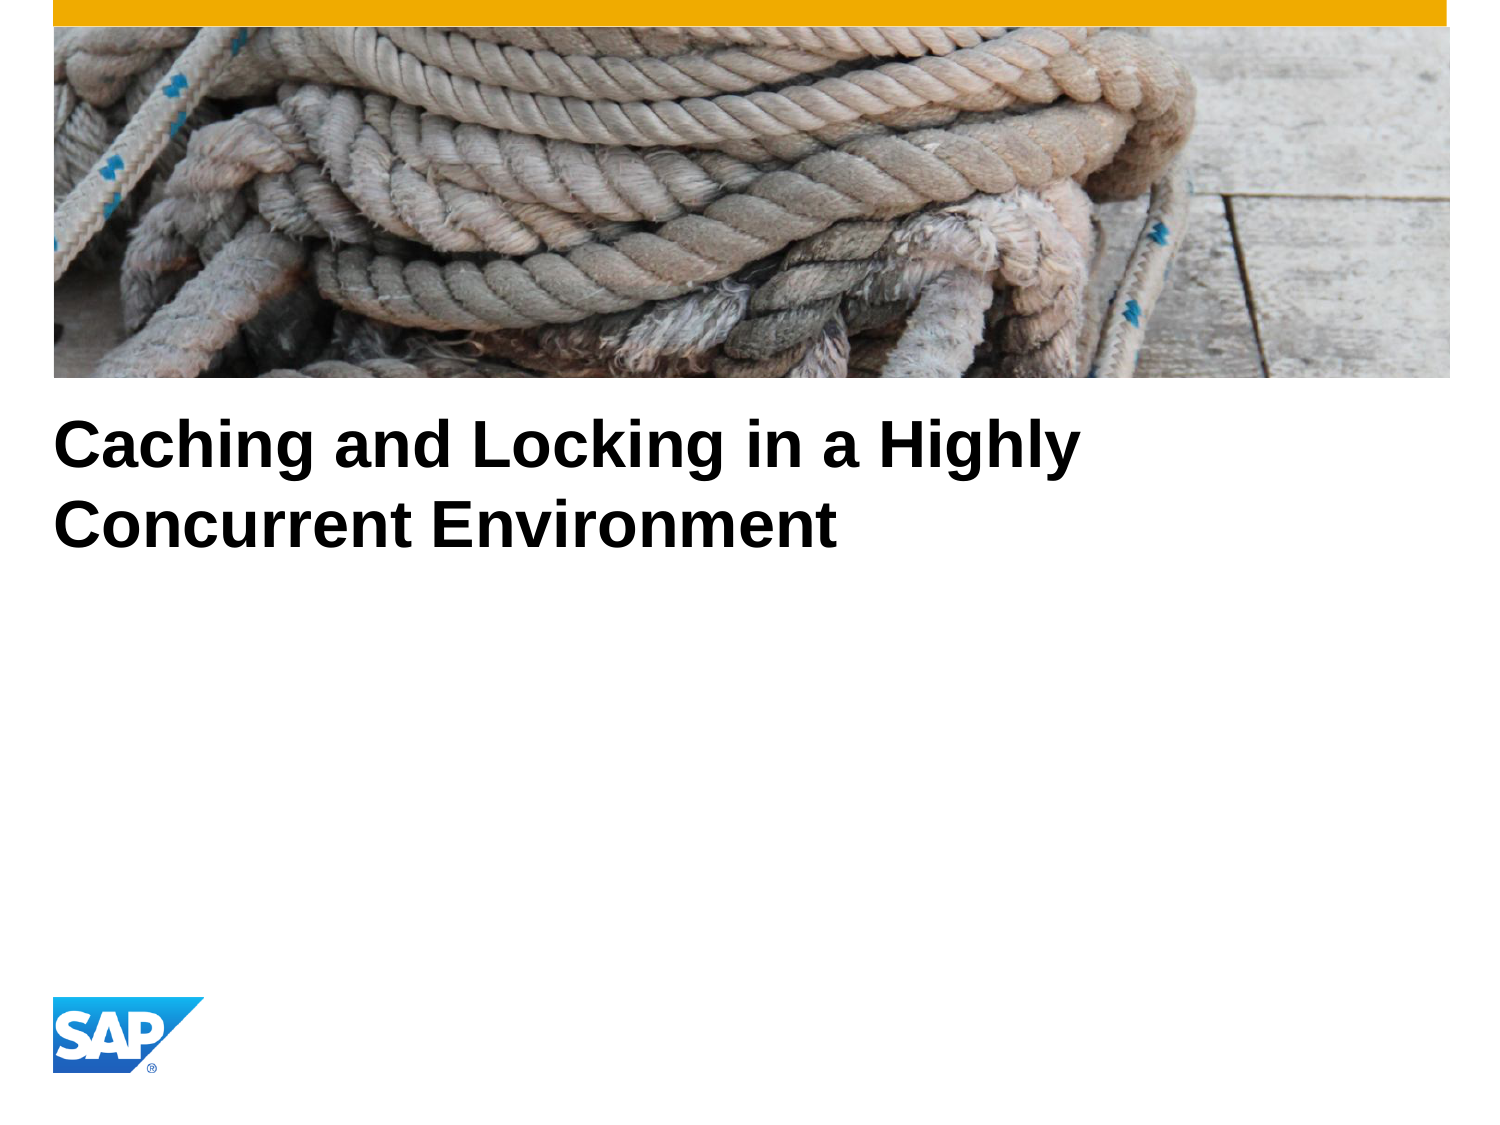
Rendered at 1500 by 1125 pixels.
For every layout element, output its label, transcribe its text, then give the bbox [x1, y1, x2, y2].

title Caching and Locking in a Highly Concurrent Environment [53, 400, 1447, 523]
picture [52, 26, 1450, 378]
picture [53, 1000, 204, 1073]
